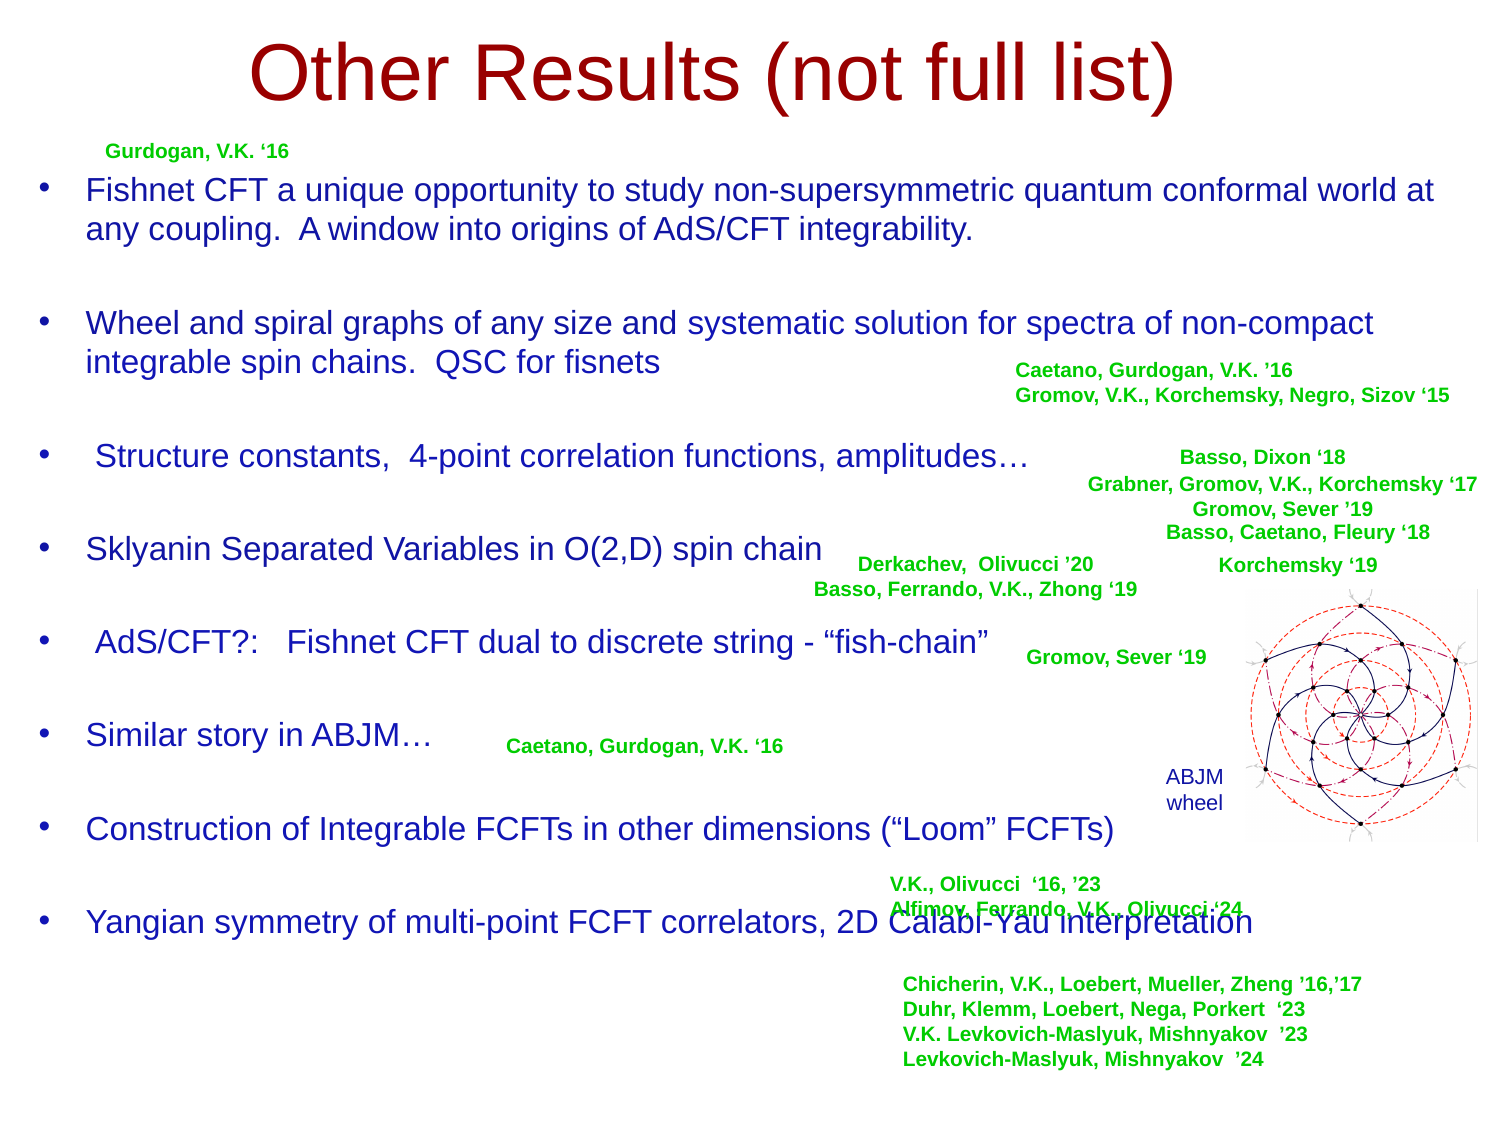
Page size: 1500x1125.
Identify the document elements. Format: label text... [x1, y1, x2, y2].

text_box Caetano, Gurdogan, V.K. ’16 Gromov, V.K., Korchemsky, Negro, Sizov ‘15 [1000, 349, 1465, 415]
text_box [1132, 589, 1478, 842]
text_box V.K., Olivucci ‘16, ’23 Alfimov, Ferrando, V.K., Olivucci ‘24 [875, 863, 1264, 928]
text_box Fishnet CFT a unique opportunity to study non-supersymmetric quantum conformal world at any coupling. A window into origins of AdS/CFT integrability. Wheel and spiral graphs of any size and systematic solution for spectra of non-compact integrable spin chains. QSC for fisnets Structure constants, 4-point correlation functions, amplitudes… Sklyanin Separated Variables in O(2,D) spin chain AdS/CFT?: Fishnet CFT dual to discrete string - “fish-chain” Similar story in ABJM… Construction of Integrable FCFTs in other dimensions (“Loom” FCFTs) Yangian symmetry of multi-point FCFT correlators, 2D Calabi-Yau interpretation [23, 160, 1495, 1094]
text_box Basso, Dixon ‘18 [1165, 436, 1361, 477]
text_box Korchemsky ‘19 [1203, 552, 1393, 584]
text_box Gromov, Sever ‘19 [1011, 635, 1127, 676]
text_box Caetano, Gurdogan, V.K. ‘16 [491, 725, 799, 766]
text_box Gurdogan, V.K. ‘16 [90, 130, 305, 171]
text_box Basso, Caetano, Fleury ‘18 [1151, 511, 1445, 552]
text_box Grabner, Gromov, V.K., Korchemsky ‘17 Gromov, Sever ’19 [1073, 463, 1493, 529]
text_box Other Results (not full list) [230, 11, 1198, 126]
text_box Chicherin, V.K., Loebert, Mueller, Zheng ’16,’17 Duhr, Klemm, Loebert, Nega, Porkert ‘23 V.K. Levkovich-Maslyuk, Mishnyakov ’23 Levkovich-Maslyuk, Mishnyakov ’24 [888, 963, 1378, 1079]
text_box Derkachev, Olivucci ’20 Basso, Ferrando, V.K., Zhong ‘19 [799, 542, 1153, 608]
